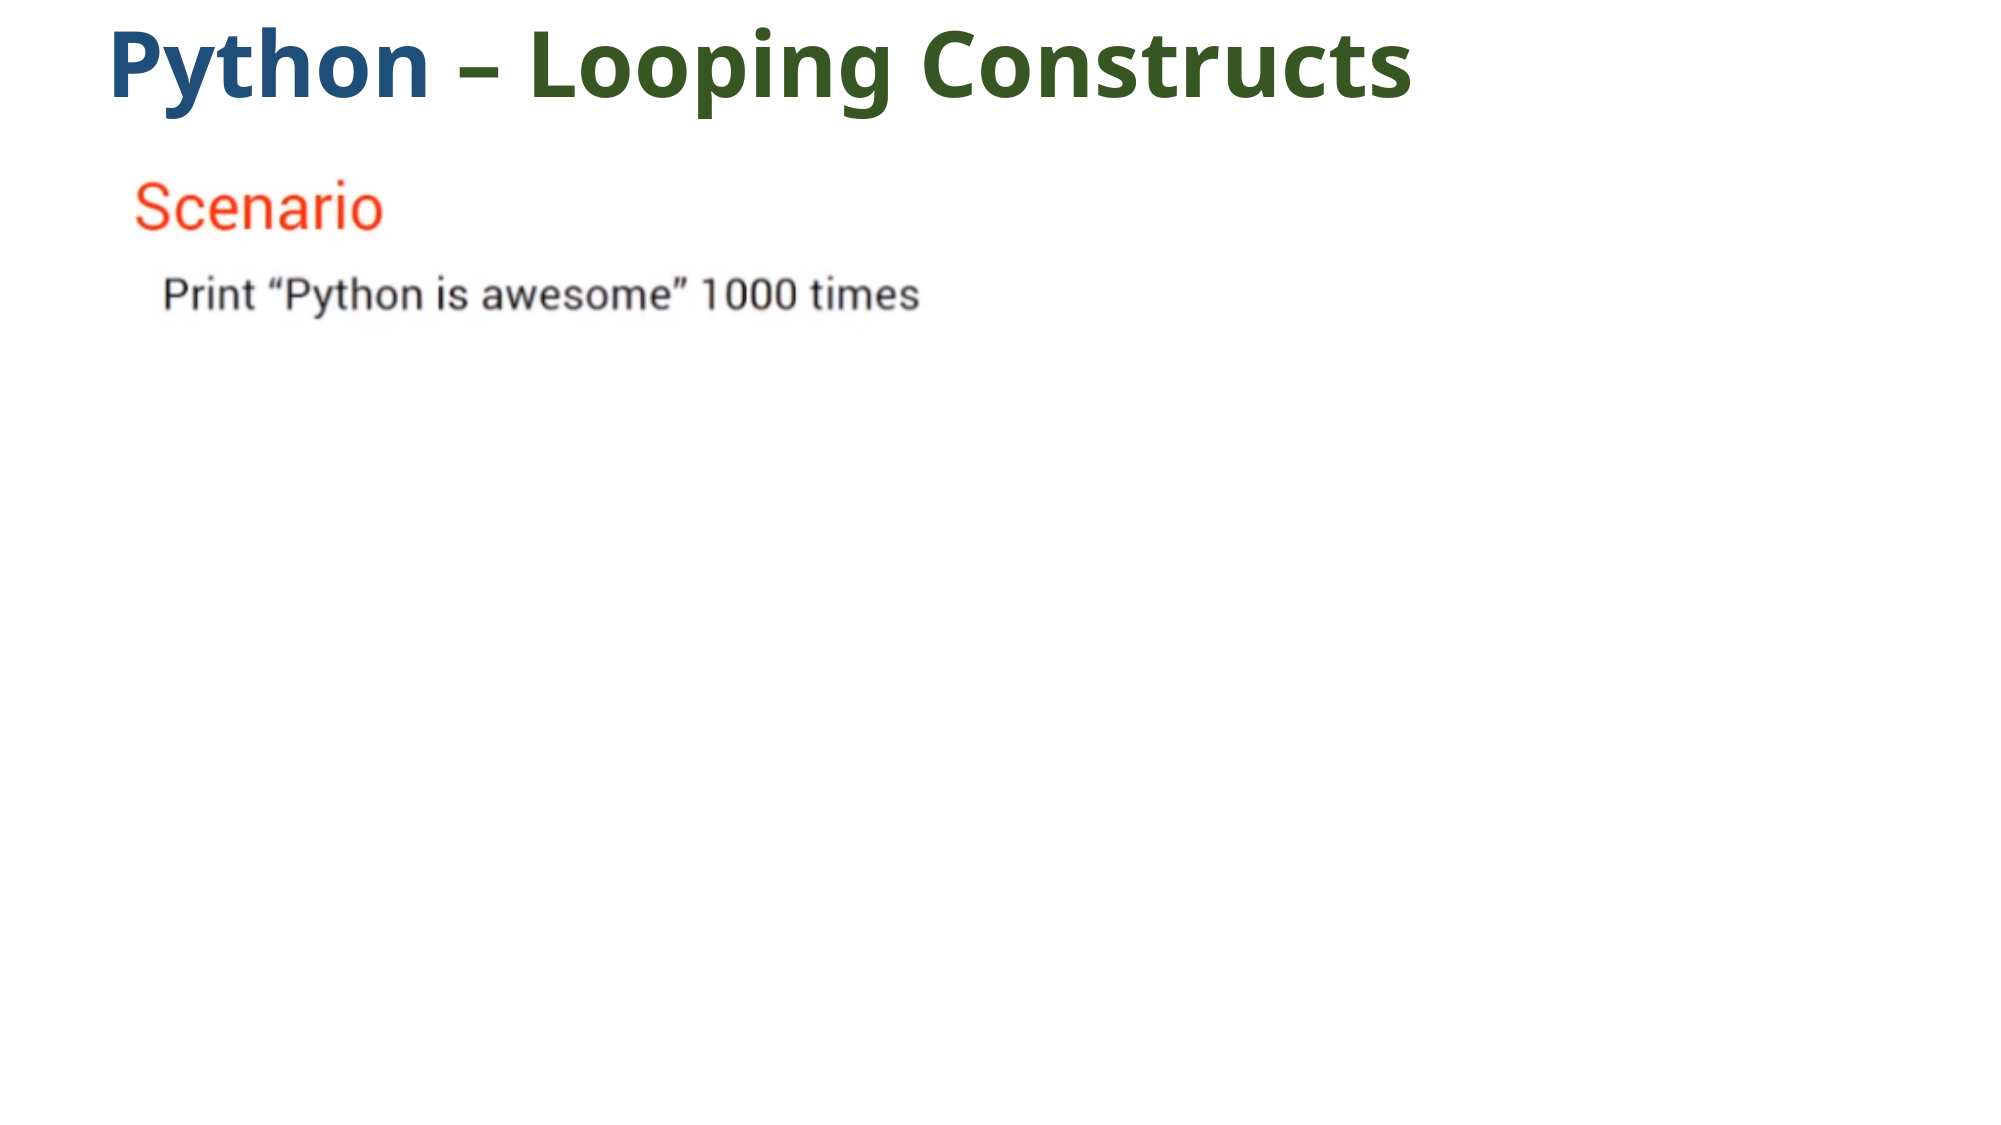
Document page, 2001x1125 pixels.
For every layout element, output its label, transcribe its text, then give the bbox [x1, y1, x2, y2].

text_box Python – Looping Constructs [91, 16, 1979, 119]
picture [149, 262, 944, 334]
picture [129, 172, 394, 244]
